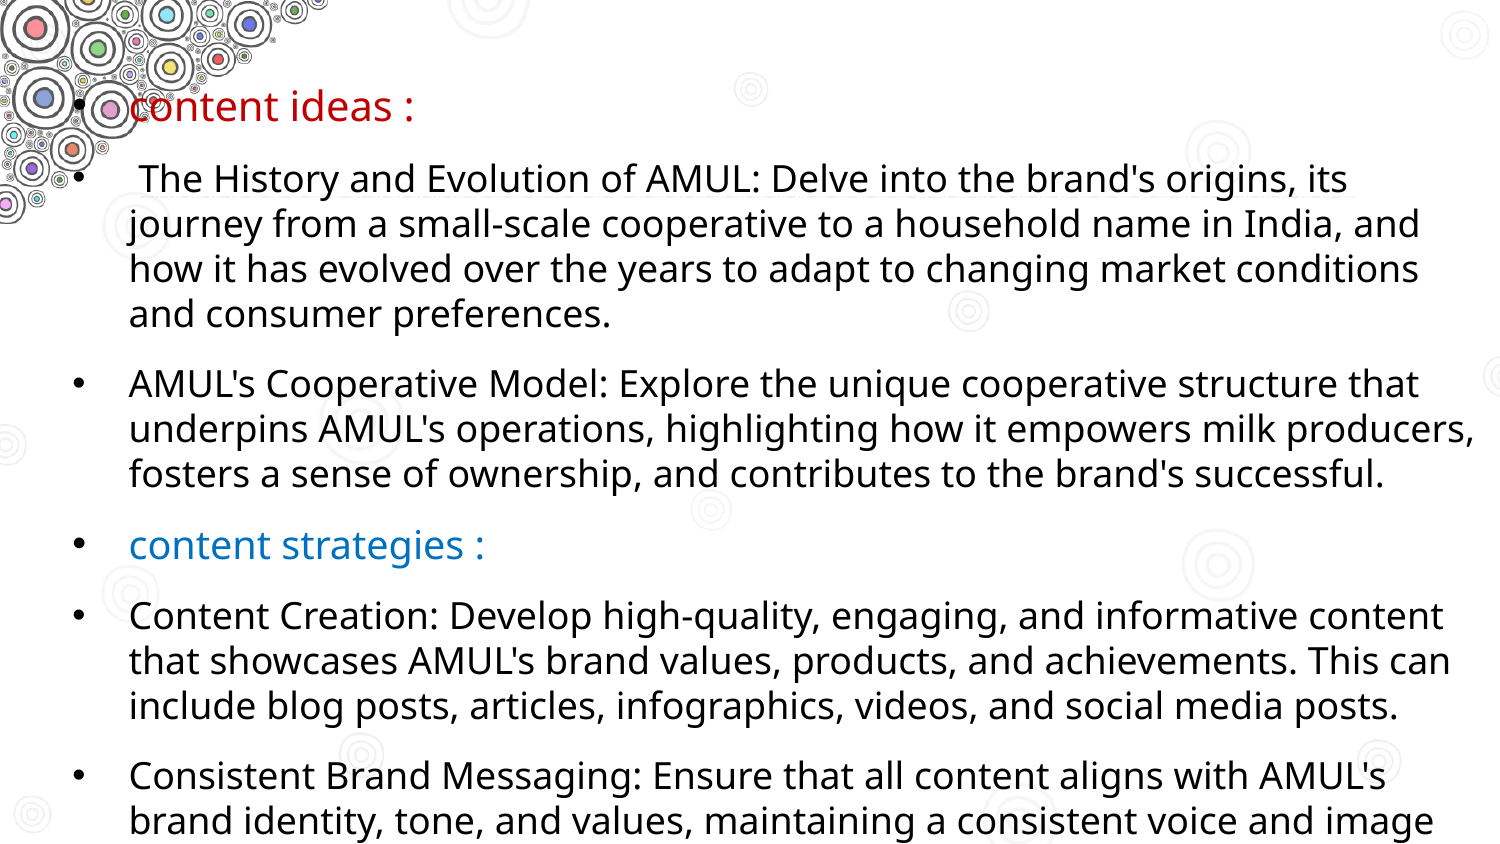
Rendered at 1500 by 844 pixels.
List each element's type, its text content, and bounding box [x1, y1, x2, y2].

picture [0, 0, 1500, 844]
list content ideas : The History and Evolution of AMUL: Delve into the brand's origins, its journey from a small-scale cooperative to a household name in India, and how it has evolved over the years to adapt to changing market conditions and consumer preferences. AMUL's Cooperative Model: Explore the unique cooperative structure that underpins AMUL's operations, highlighting how it empowers milk producers, fosters a sense of ownership, and contributes to the brand's successful. content strategies : Content Creation: Develop high-quality, engaging, and informative content that showcases AMUL's brand values, products, and achievements. This can include blog posts, articles, infographics, videos, and social media posts. Consistent Brand Messaging: Ensure that all content aligns with AMUL's brand identity, tone, and values, maintaining a consistent voice and image across all platforms. [57, 64, 1500, 815]
